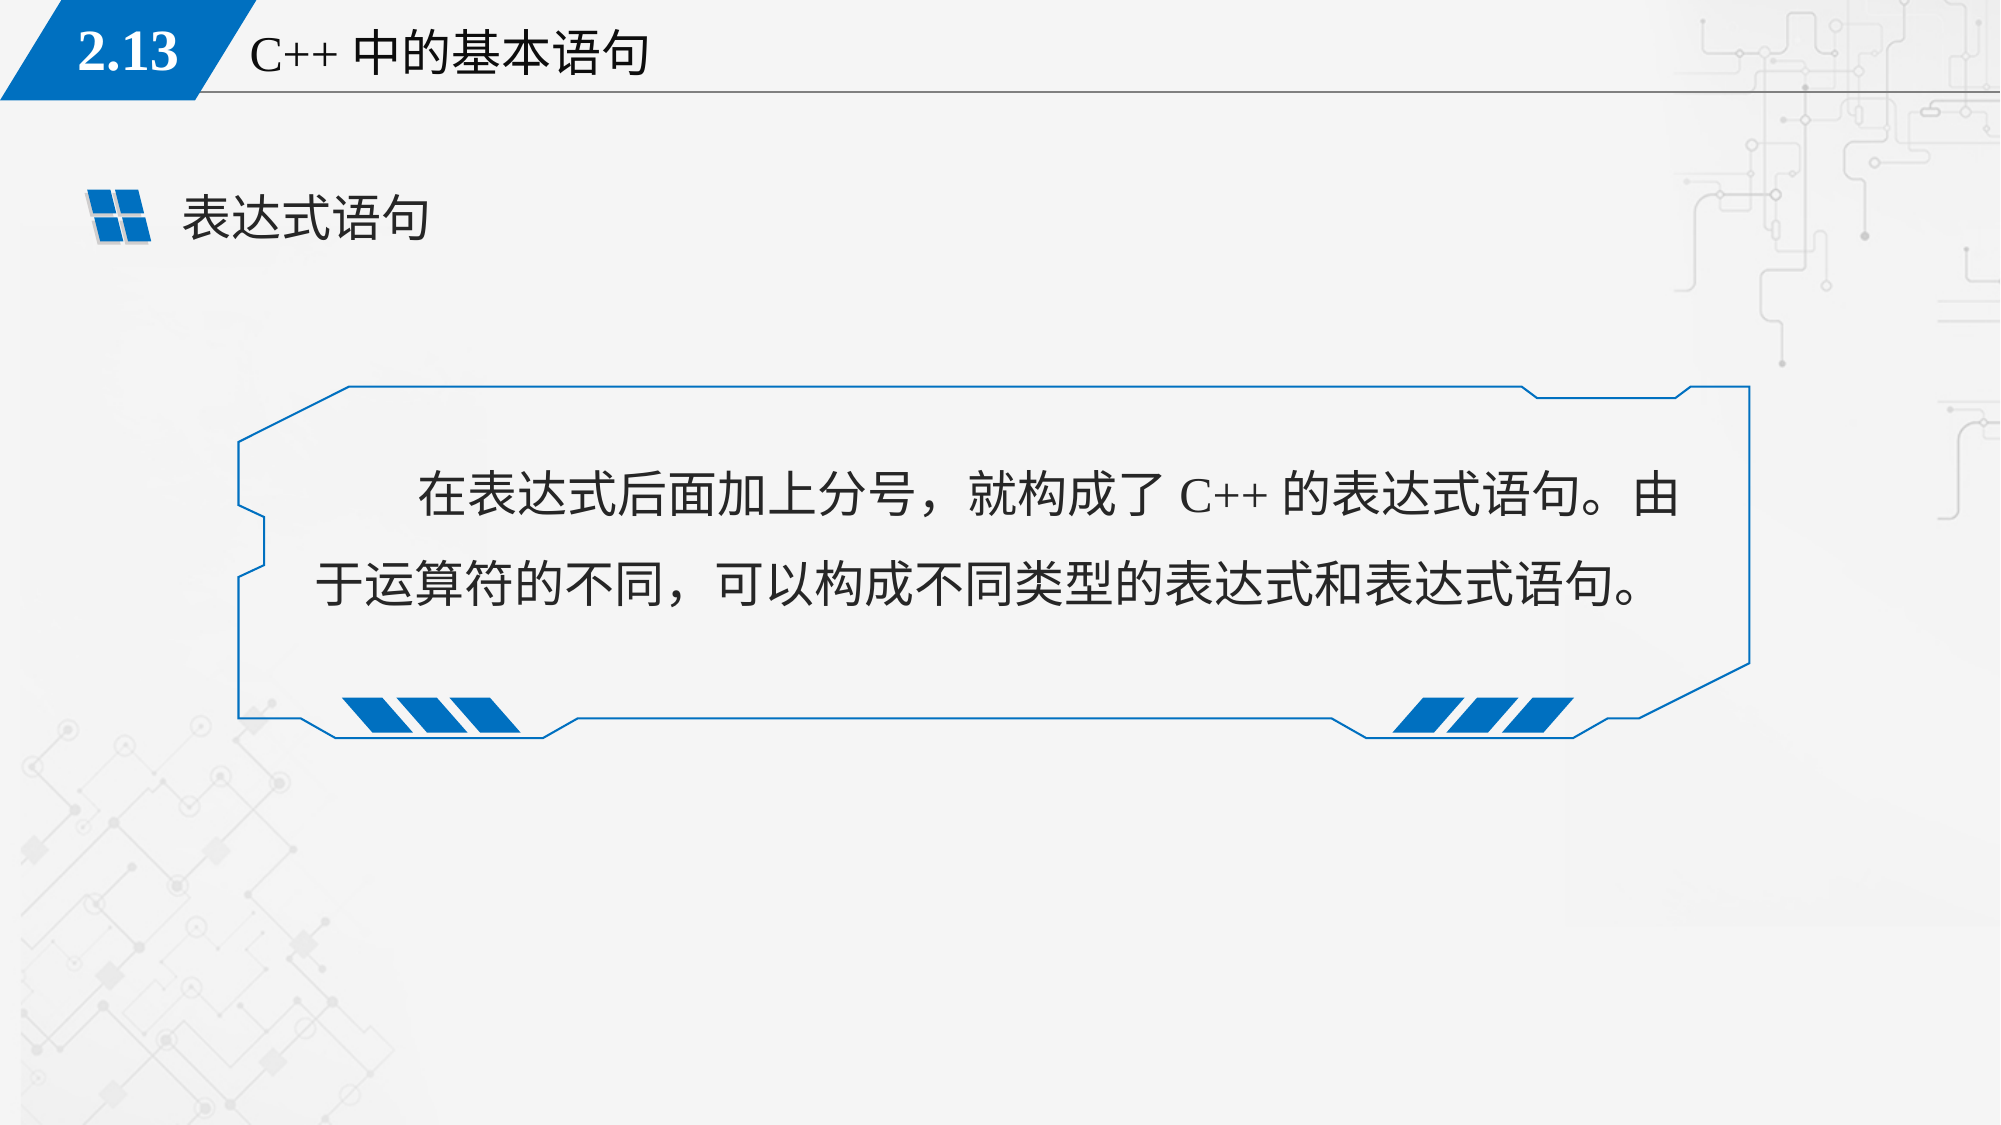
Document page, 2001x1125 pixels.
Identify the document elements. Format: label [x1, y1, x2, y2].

text_box [84, 178, 483, 255]
picture [0, 0, 2001, 1125]
picture [0, 0, 60, 98]
text_box [238, 386, 1750, 739]
